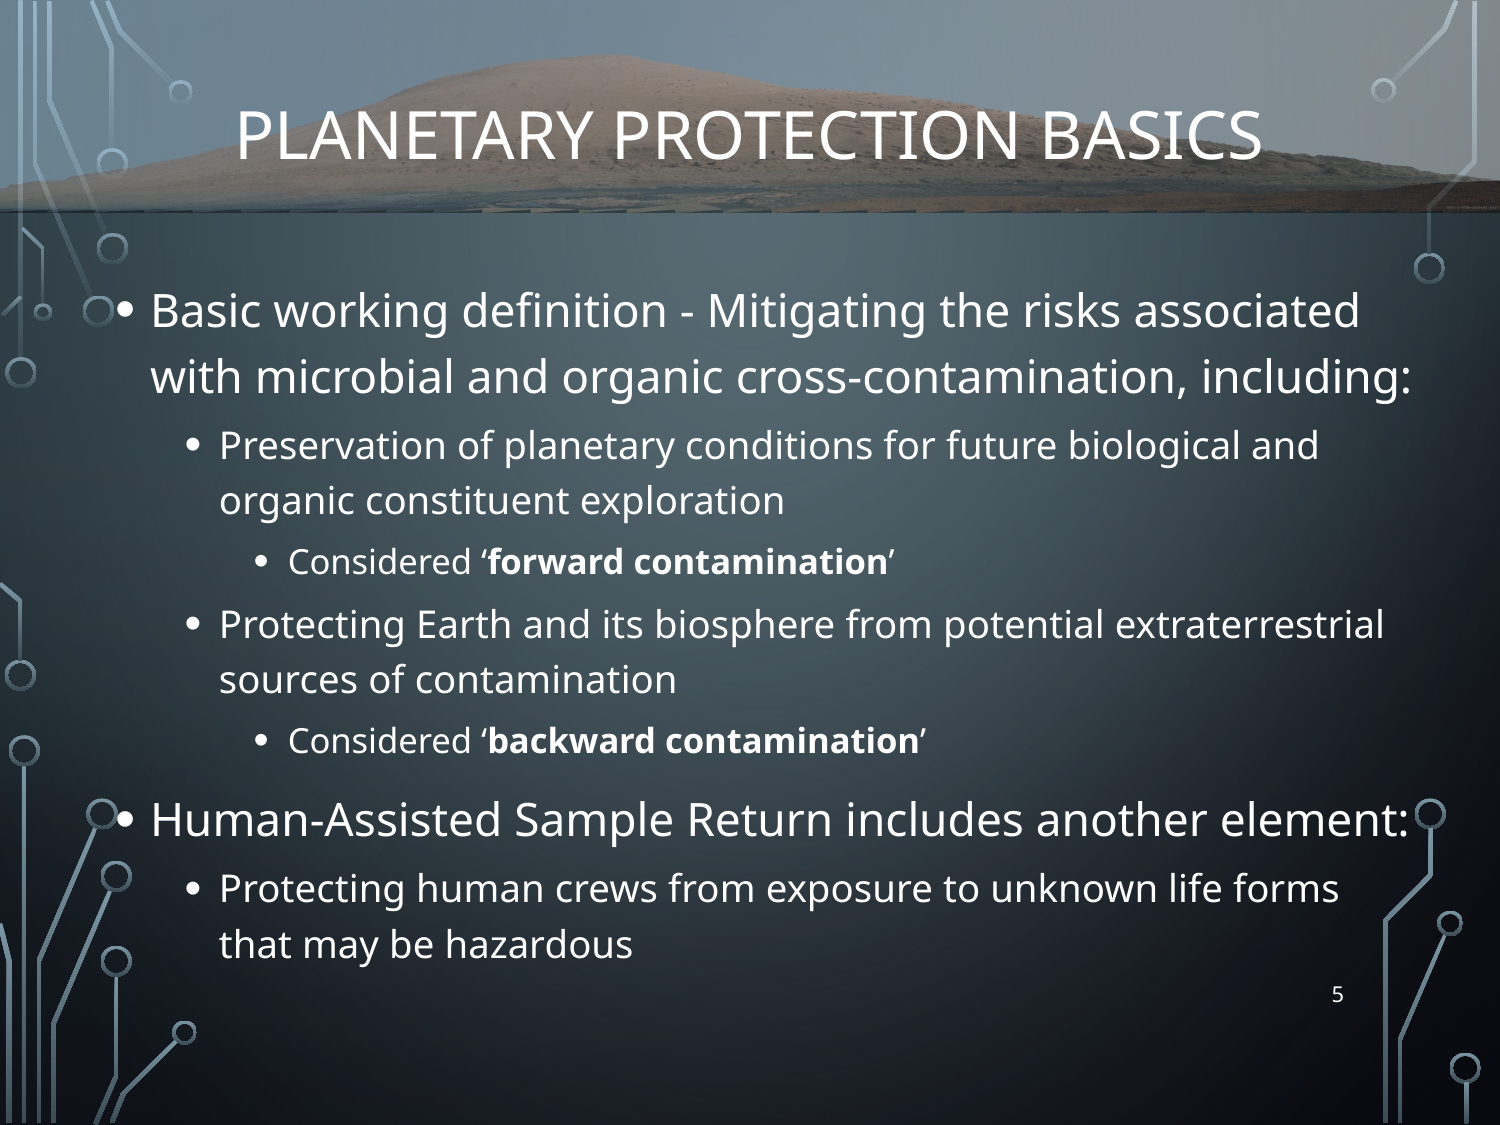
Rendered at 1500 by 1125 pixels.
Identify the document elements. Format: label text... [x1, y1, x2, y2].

title Planetary Protection Basics [219, 16, 1438, 260]
list Basic working definition - Mitigating the risks associated with microbial and organic cross-contamination, including: Preservation of planetary conditions for future biological and organic constituent exploration Considered ‘forward contamination’ Protecting Earth and its biosphere from potential extraterrestrial sources of contamination Considered ‘backward contamination’ Human-Assisted Sample Return includes another element: Protecting human crews from exposure to unknown life forms that may be hazardous [100, 262, 1438, 1075]
slide_number 5 [1264, 965, 1360, 1025]
